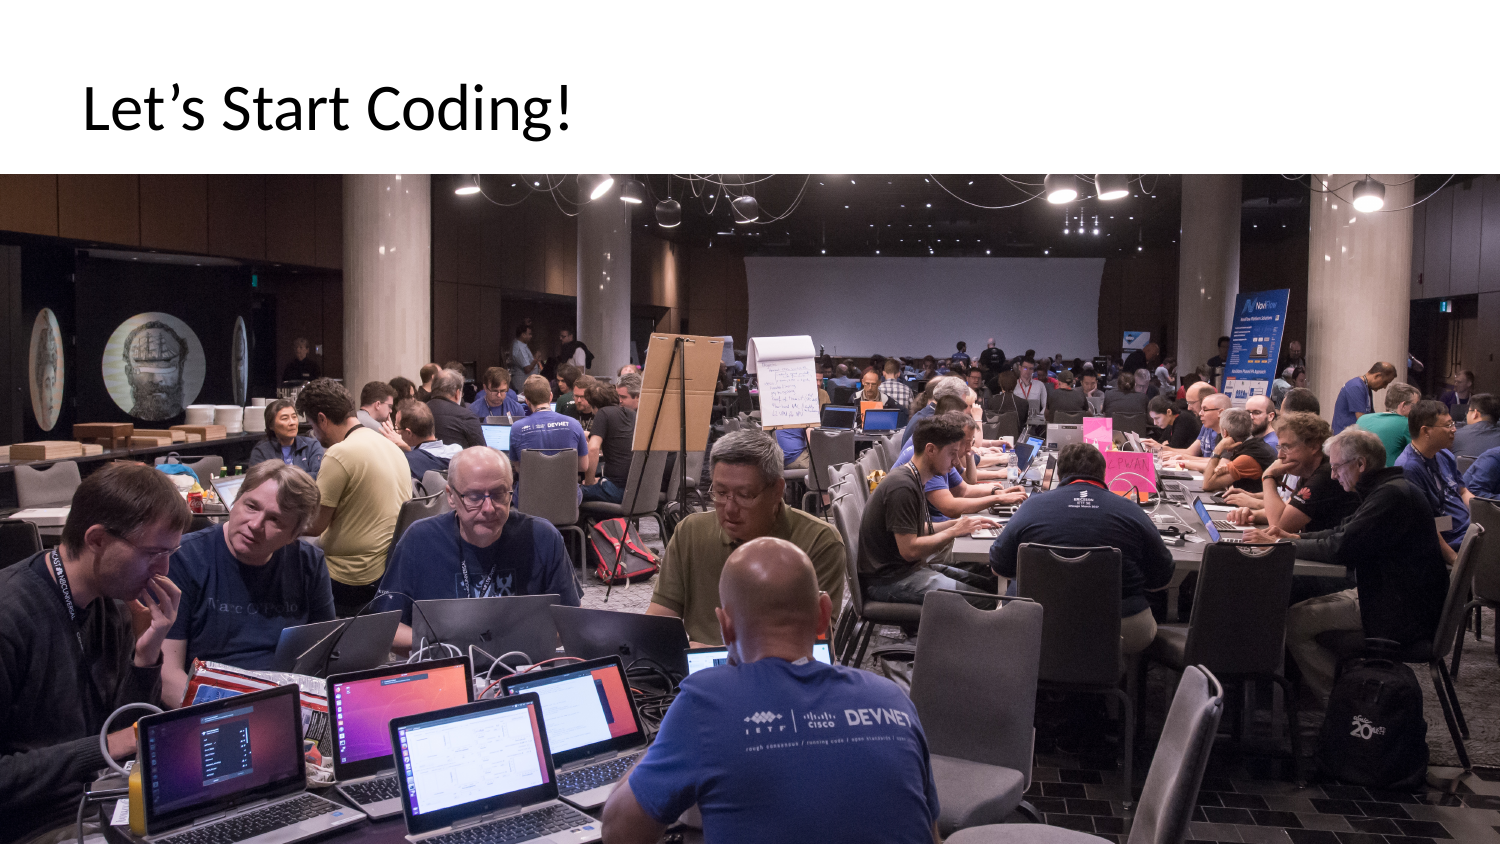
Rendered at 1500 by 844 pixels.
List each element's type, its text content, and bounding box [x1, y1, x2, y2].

picture [0, 174, 1500, 844]
title Let’s Start Coding! [74, 33, 1426, 172]
